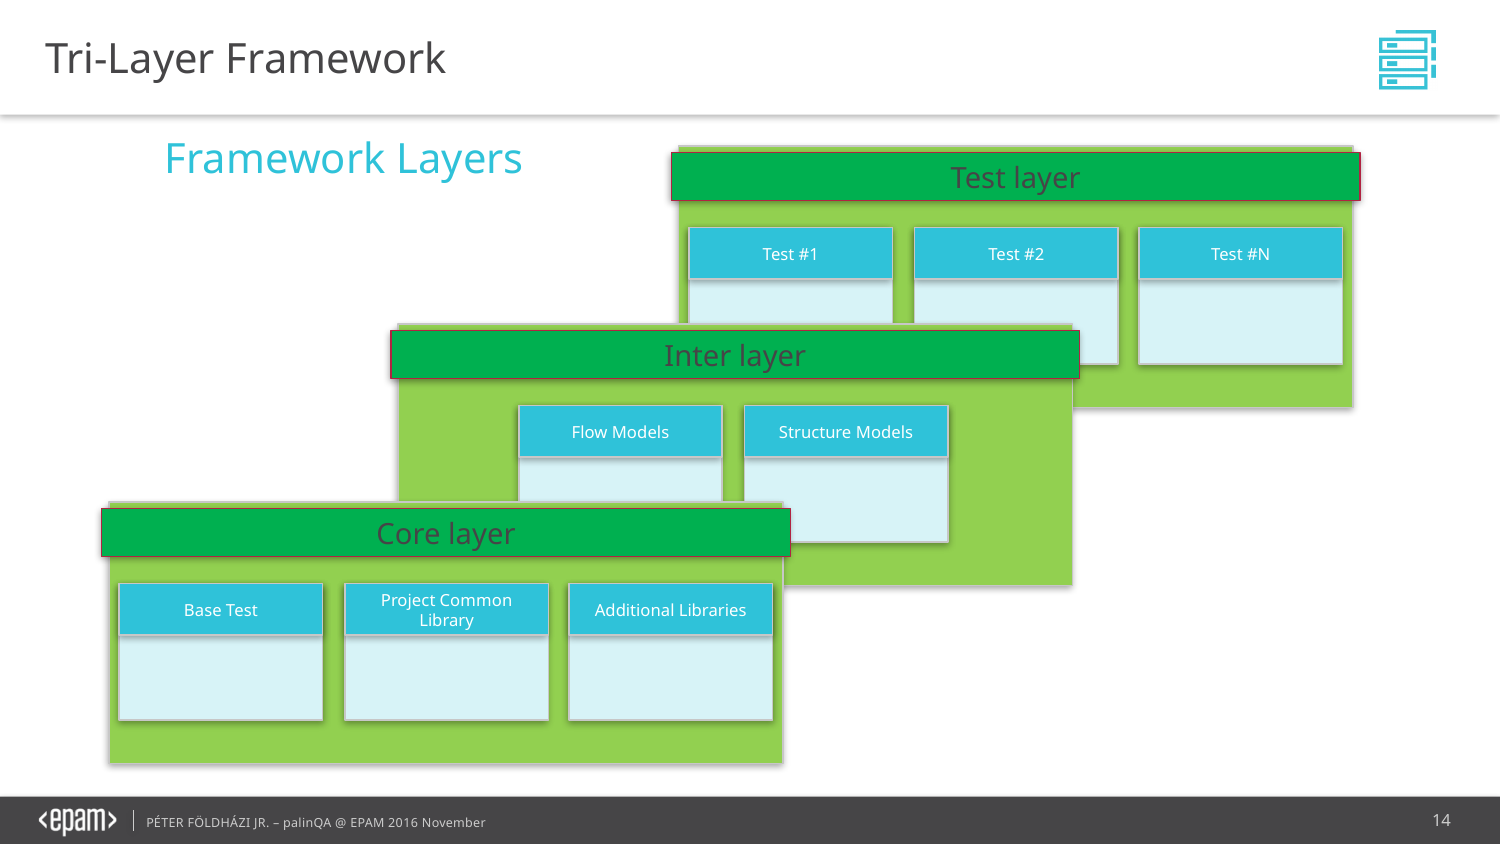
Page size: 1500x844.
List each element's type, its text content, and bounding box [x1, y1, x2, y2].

text_box Test #2 [914, 227, 1119, 280]
picture [38, 808, 117, 837]
text_box Project Common Library [344, 583, 549, 636]
text_box [397, 387, 1073, 586]
text_box [688, 286, 893, 322]
text_box Base Test [118, 583, 323, 636]
text_box [118, 642, 323, 721]
text_box [1138, 286, 1343, 365]
text_box [108, 564, 784, 764]
text_box [518, 464, 723, 500]
text_box [742, 145, 1354, 150]
text_box Flow Models [518, 405, 723, 458]
text_box Test #N [1138, 227, 1343, 280]
text_box Inter layer [390, 330, 1080, 379]
text_box [397, 323, 1073, 328]
text_box Test #1 [688, 227, 893, 280]
text_box Core layer [101, 508, 791, 557]
list Tri-Layer Framework [0, 0, 1500, 115]
picture [1378, 30, 1438, 91]
text_box [678, 208, 1354, 408]
text_box [344, 642, 549, 721]
text_box [568, 642, 773, 721]
text_box [108, 501, 784, 506]
text_box [914, 286, 1119, 365]
text_box Additional Libraries [568, 583, 773, 636]
text_box Structure Models [744, 405, 949, 458]
text_box Test layer [671, 152, 1361, 201]
text_box [744, 464, 949, 543]
text_box Framework Layers [0, 114, 742, 190]
